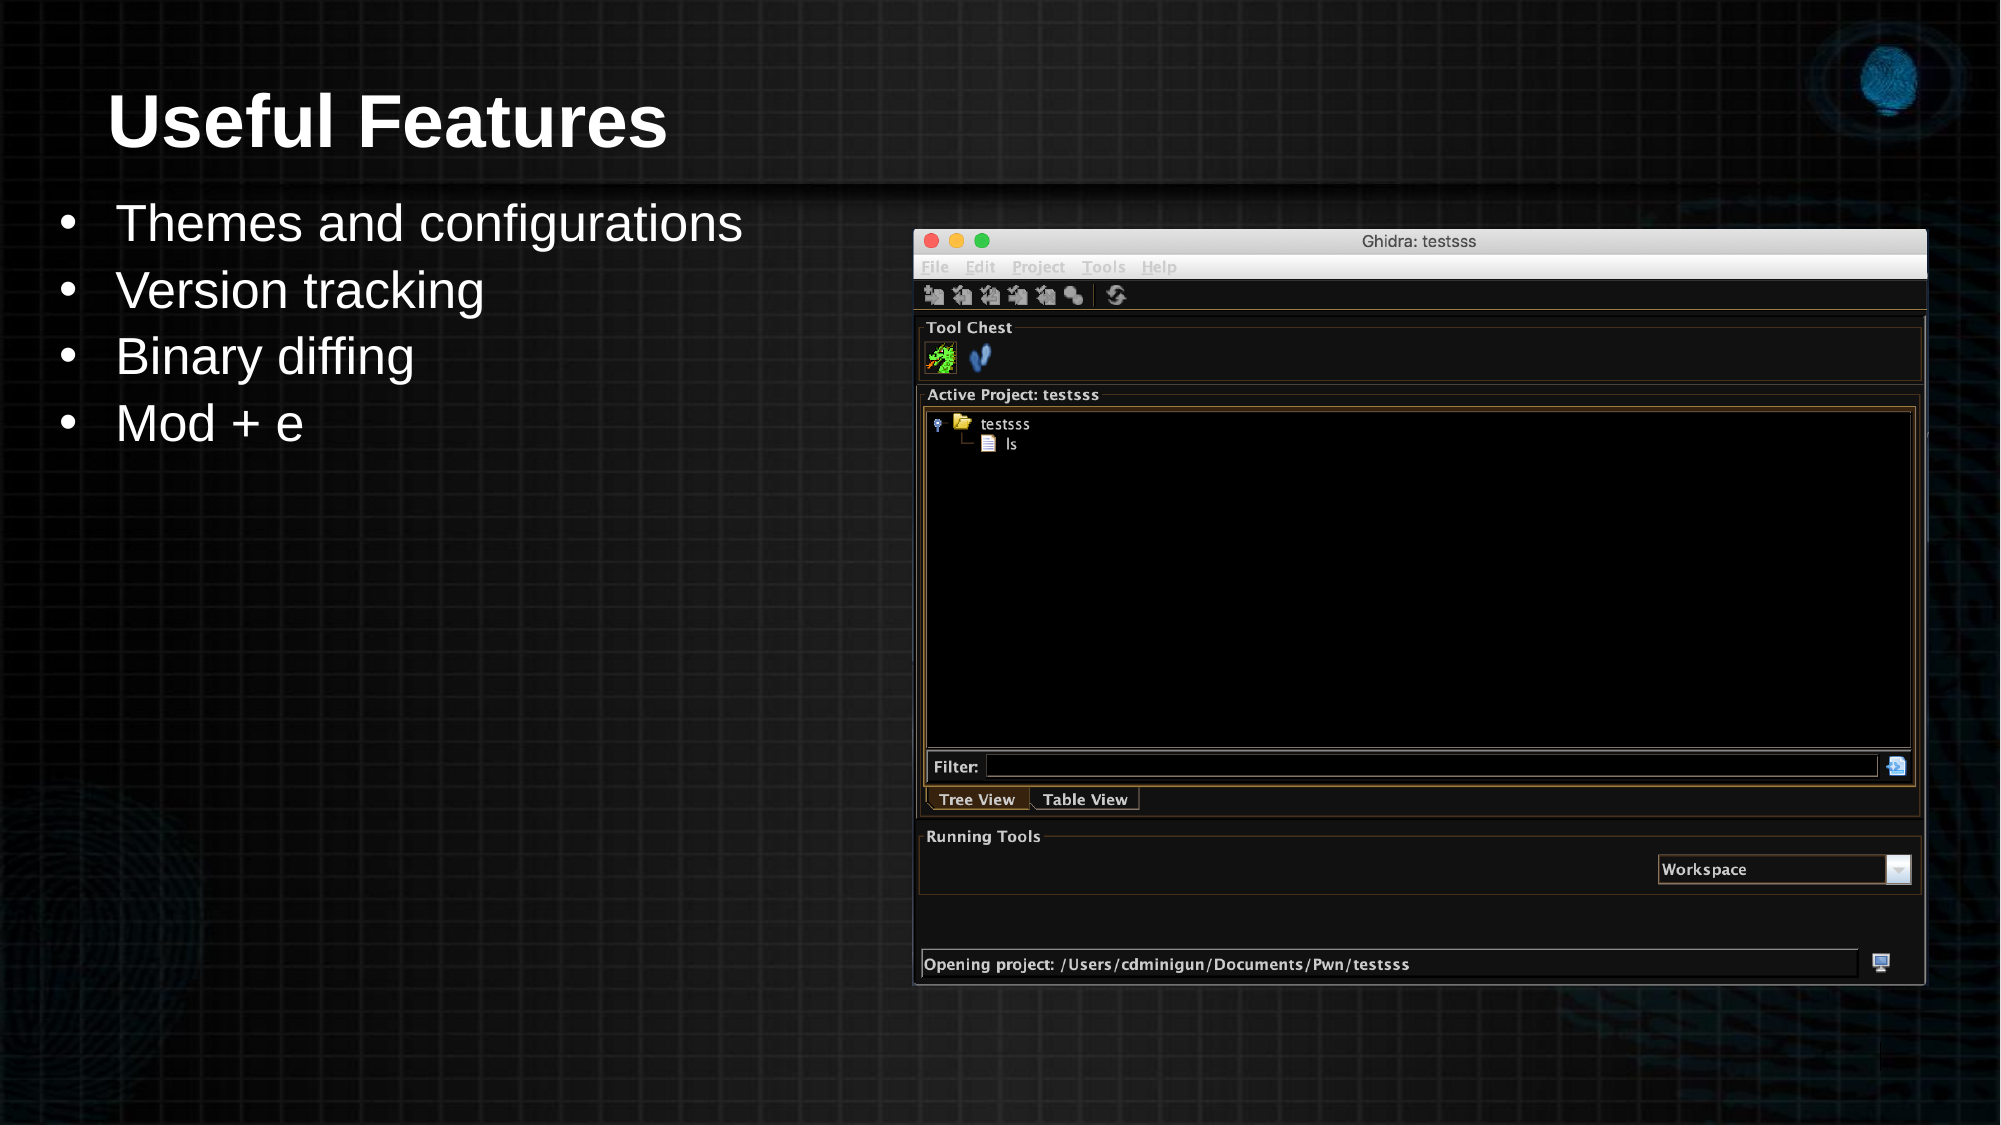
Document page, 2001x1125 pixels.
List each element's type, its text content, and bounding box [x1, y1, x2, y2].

list Themes and configurations Version tracking Binary diffing Mod + e [51, 188, 1949, 493]
title Useful Features [99, 23, 1901, 188]
picture [0, 0, 2001, 1125]
